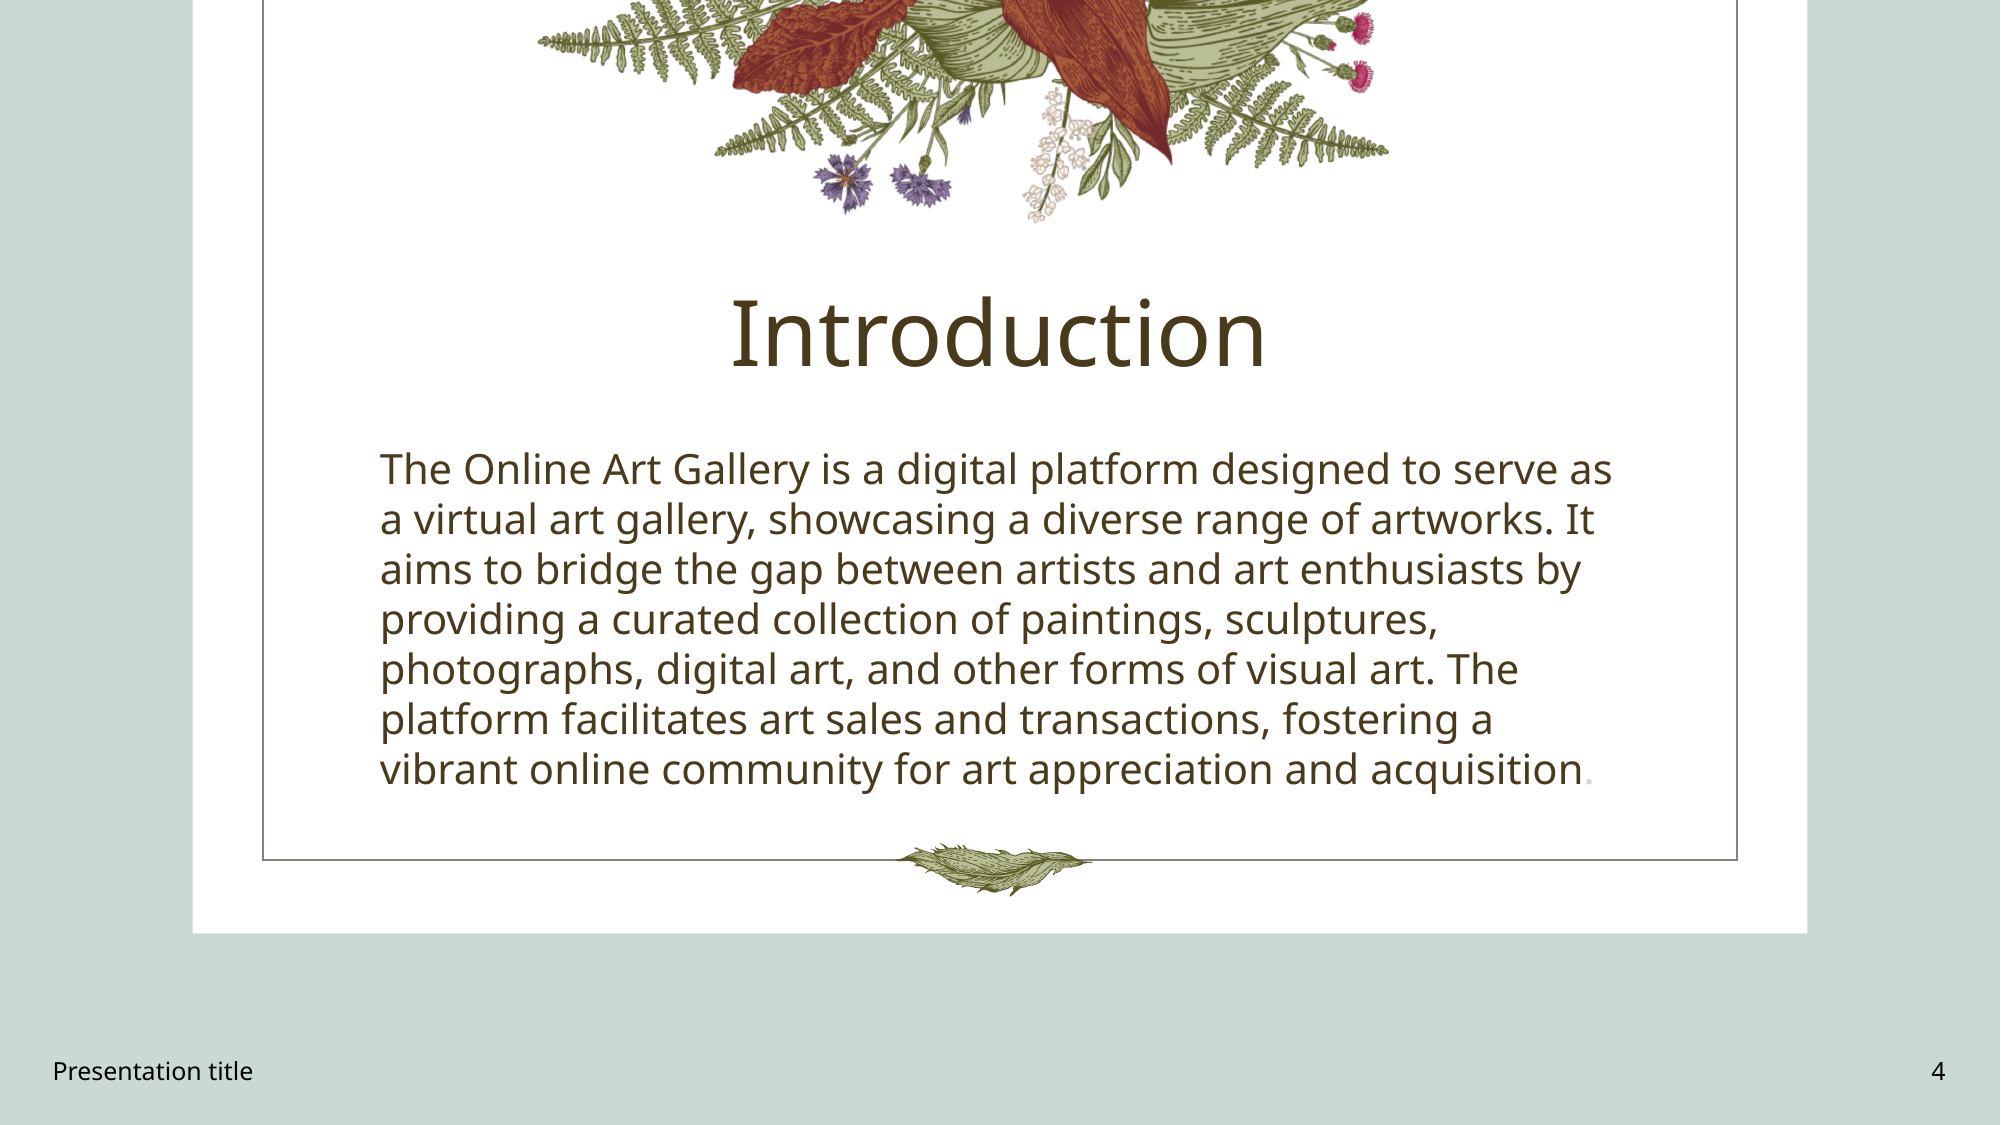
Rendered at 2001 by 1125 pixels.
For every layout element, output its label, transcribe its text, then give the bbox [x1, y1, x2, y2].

slide_number 4 [1510, 1042, 1961, 1103]
picture [894, 878, 1093, 897]
picture [535, 0, 1416, 228]
list The Online Art Gallery is a digital platform designed to serve as a virtual art gallery, showcasing a diverse range of artworks. It aims to bridge the gap between artists and art enthusiasts by providing a curated collection of paintings, sculptures, photographs, digital art, and other forms of visual art. The platform facilitates art sales and transactions, fostering a vibrant online community for art appreciation and acquisition. [364, 435, 1636, 878]
footer Presentation title [37, 1042, 713, 1103]
title Introduction [286, 228, 1714, 446]
